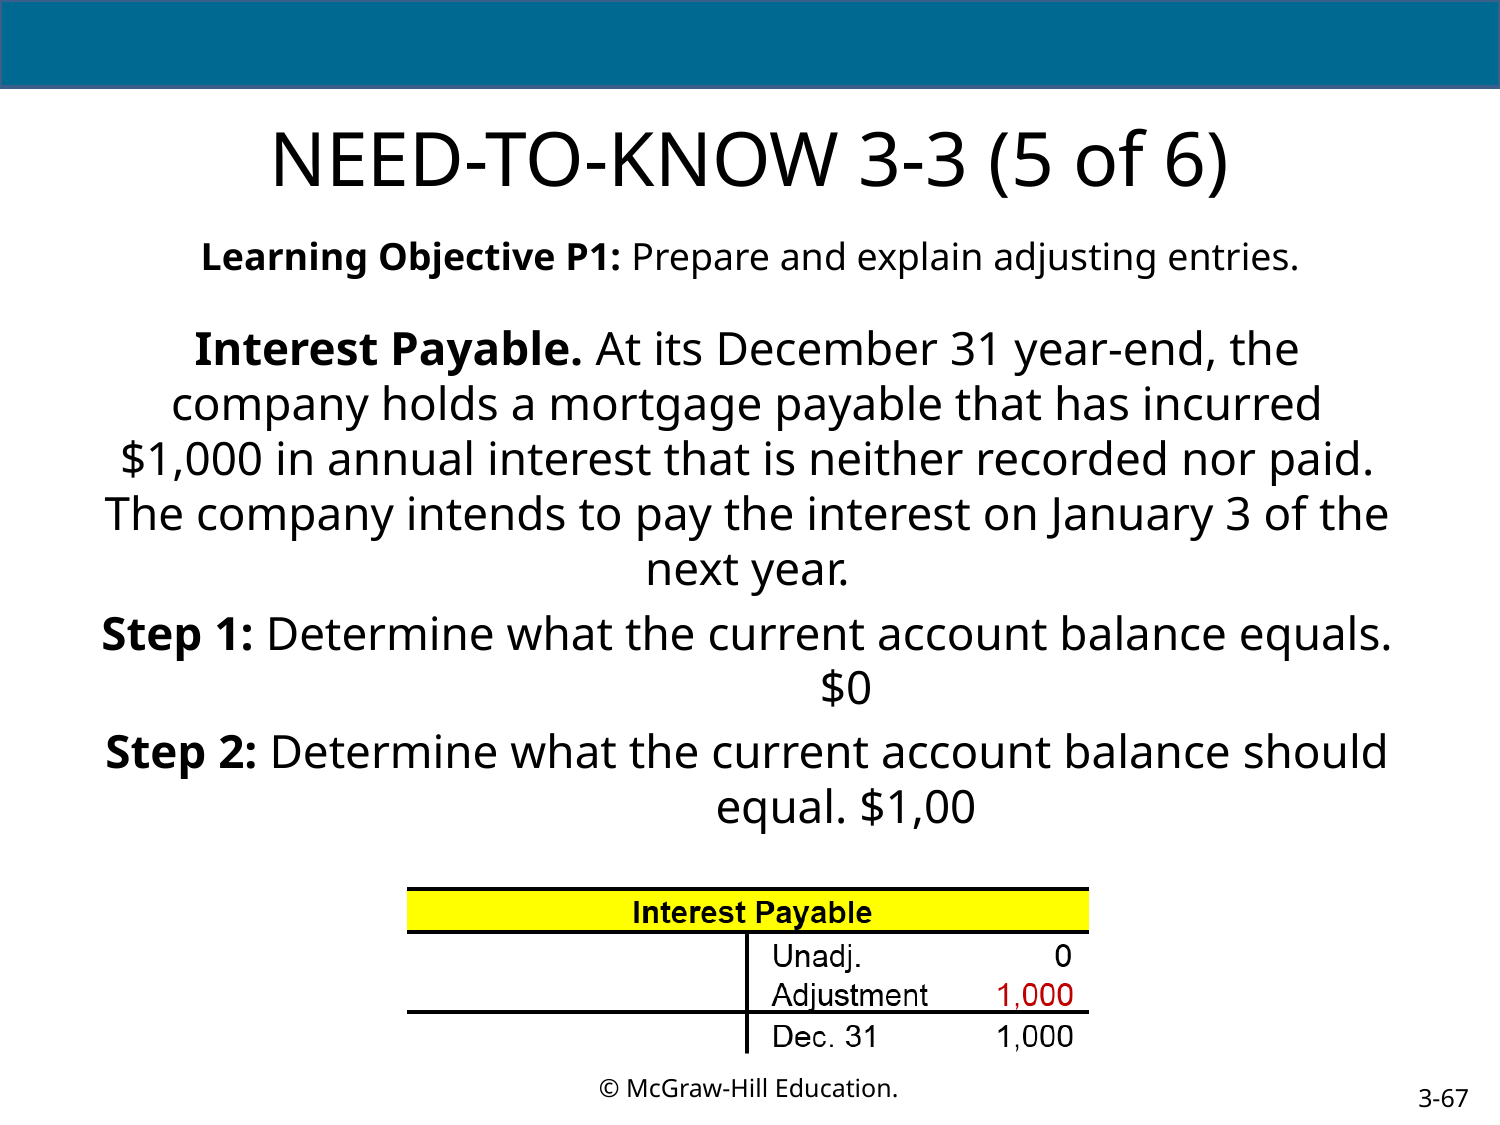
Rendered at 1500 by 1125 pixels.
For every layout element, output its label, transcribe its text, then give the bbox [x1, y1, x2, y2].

list Interest Payable. At its December 31 year-end, the company holds a mortgage payable that has incurred $1,000 in annual interest that is neither recorded nor paid. The company intends to pay the interest on January 3 of the next year. Step 1: Determine what the current account balance equals. $0 Step 2: Determine what the current account balance should equal. $1,00 [82, 312, 1413, 851]
list Learning Objective P1: Prepare and explain adjusting entries. [125, 224, 1376, 288]
picture [399, 873, 1101, 1063]
title NEED-TO-KNOW 3-3 (5 of 6) [0, 87, 1500, 226]
